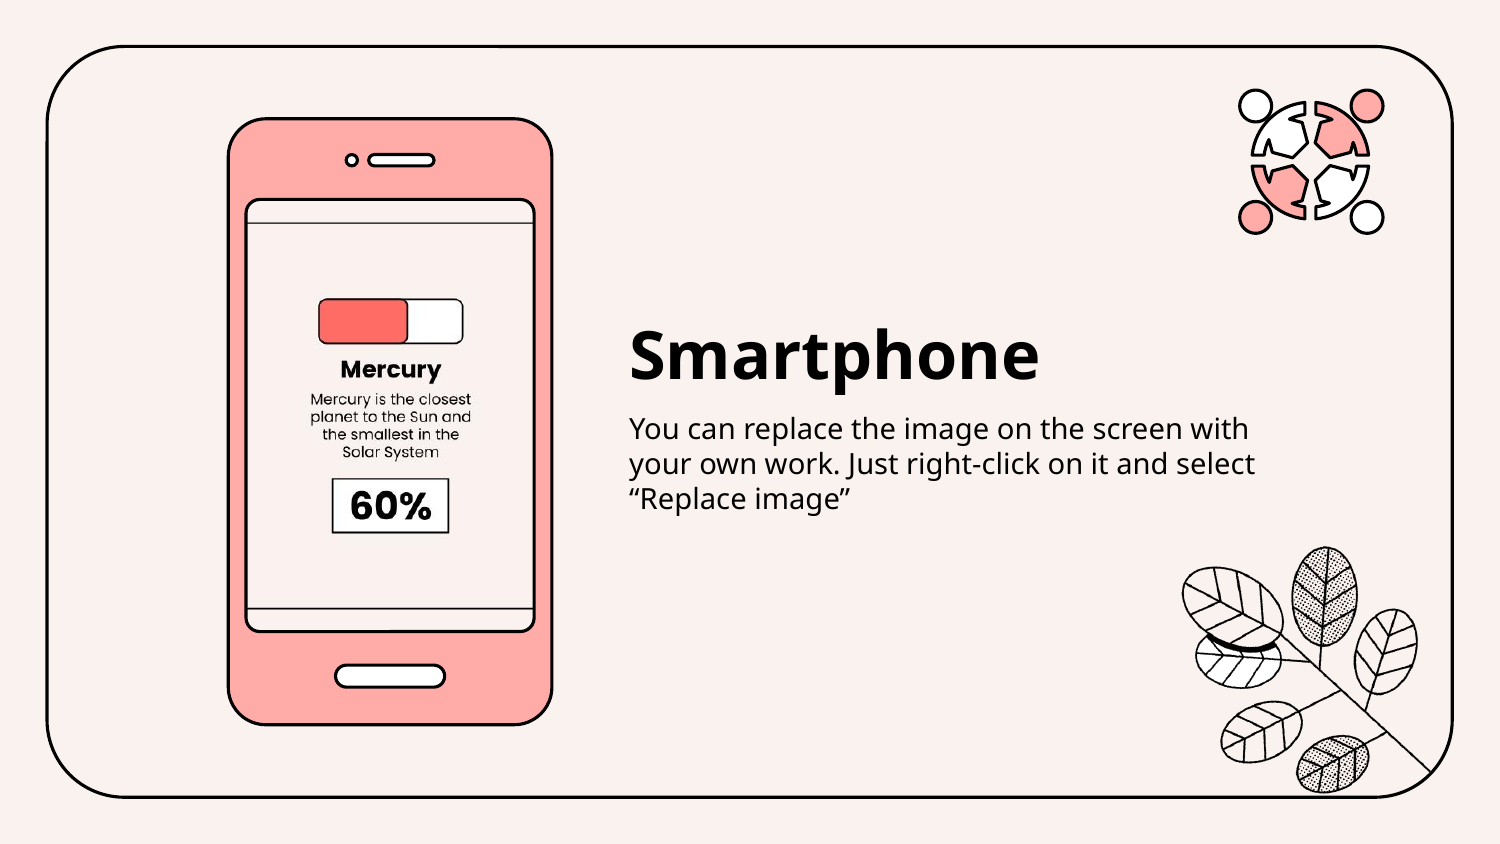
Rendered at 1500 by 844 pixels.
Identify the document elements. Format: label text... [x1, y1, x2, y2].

subtitle You can replace the image on the screen with your own work. Just right-click on it and select “Replace image” [614, 395, 1272, 530]
title Smartphone [614, 313, 1272, 395]
picture [1181, 546, 1432, 795]
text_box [1237, 89, 1384, 235]
picture [245, 199, 535, 632]
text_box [227, 118, 553, 725]
